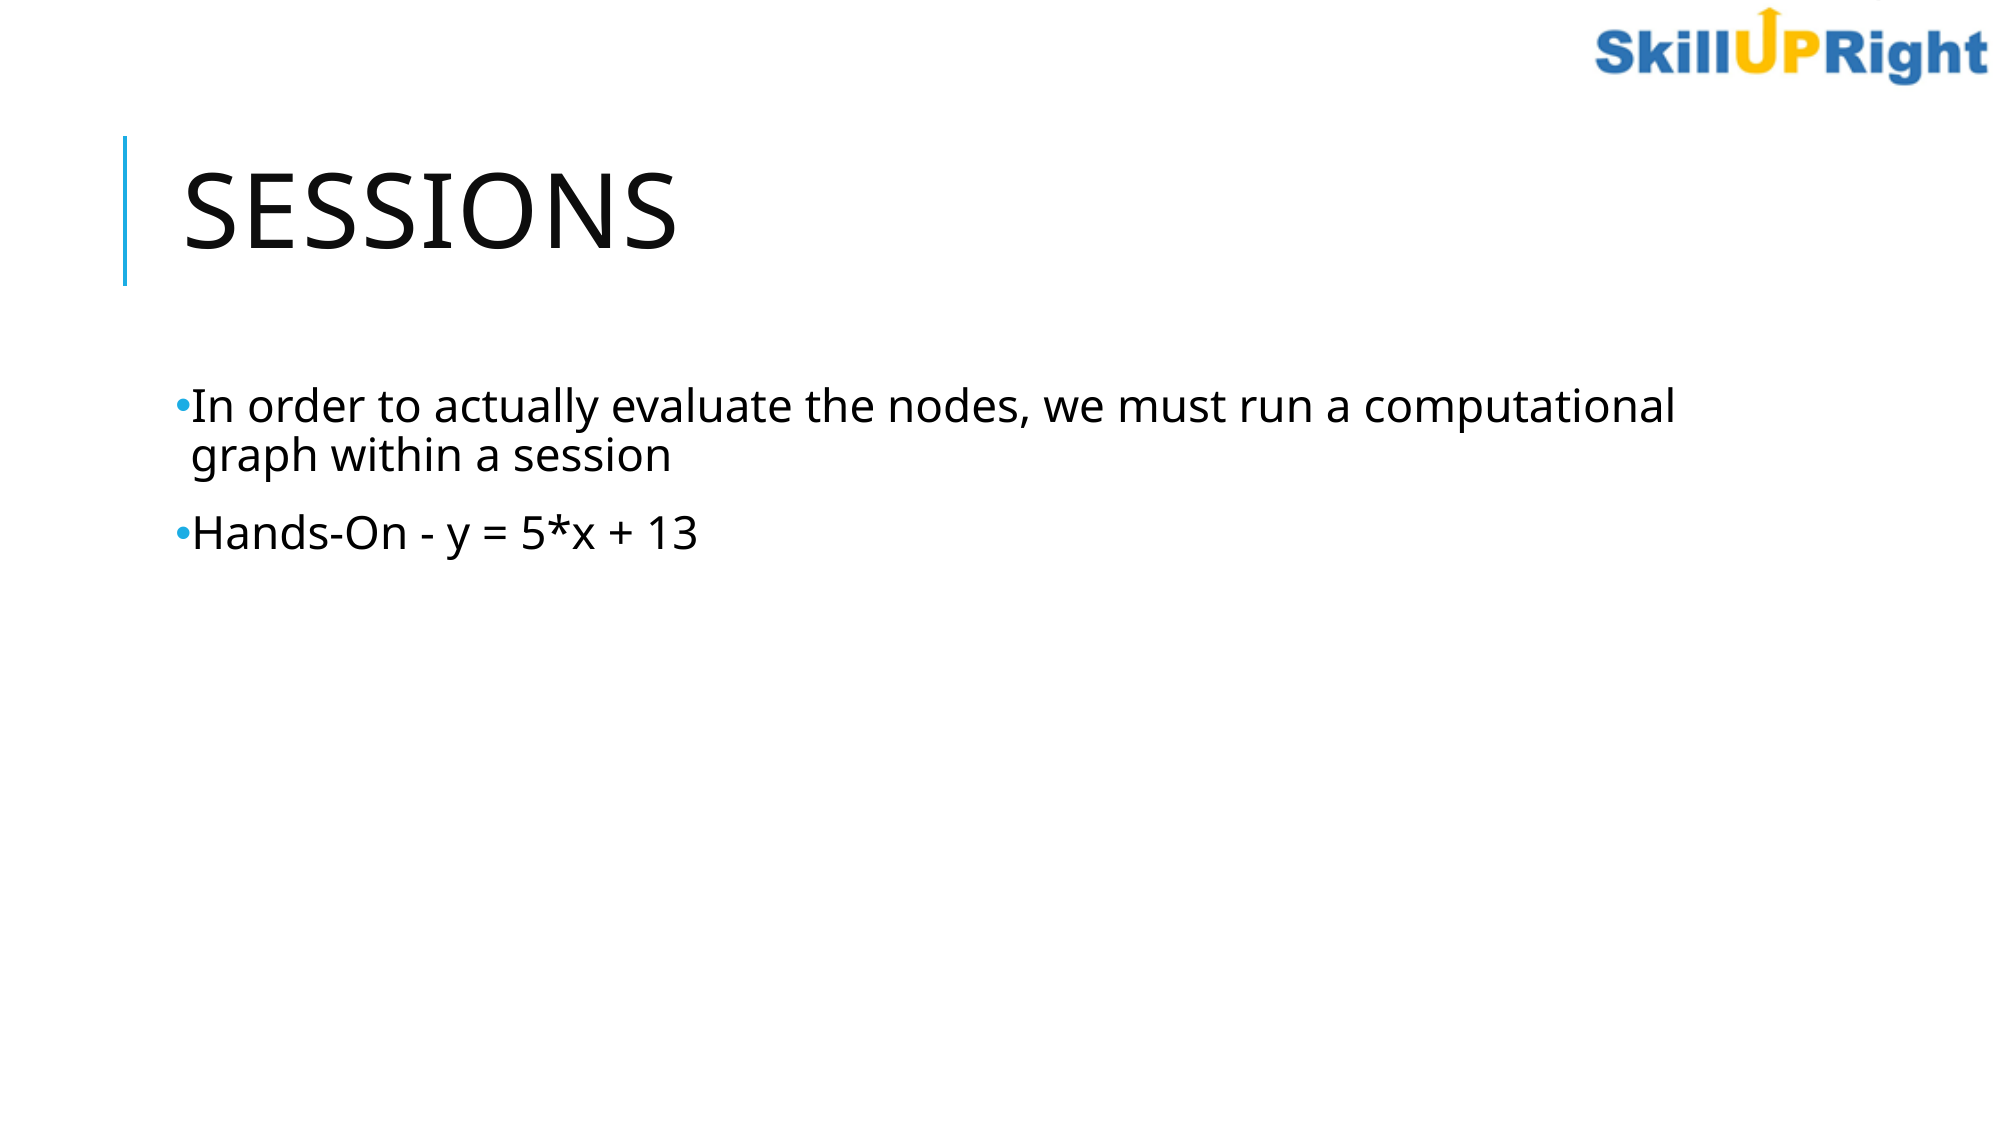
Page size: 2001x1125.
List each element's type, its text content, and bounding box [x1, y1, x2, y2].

list In order to actually evaluate the nodes, we must run a computational graph within a session Hands-On - y = 5*x + 13 [168, 375, 1763, 1035]
title Sessions [168, 96, 1763, 342]
picture [1582, 0, 1998, 93]
